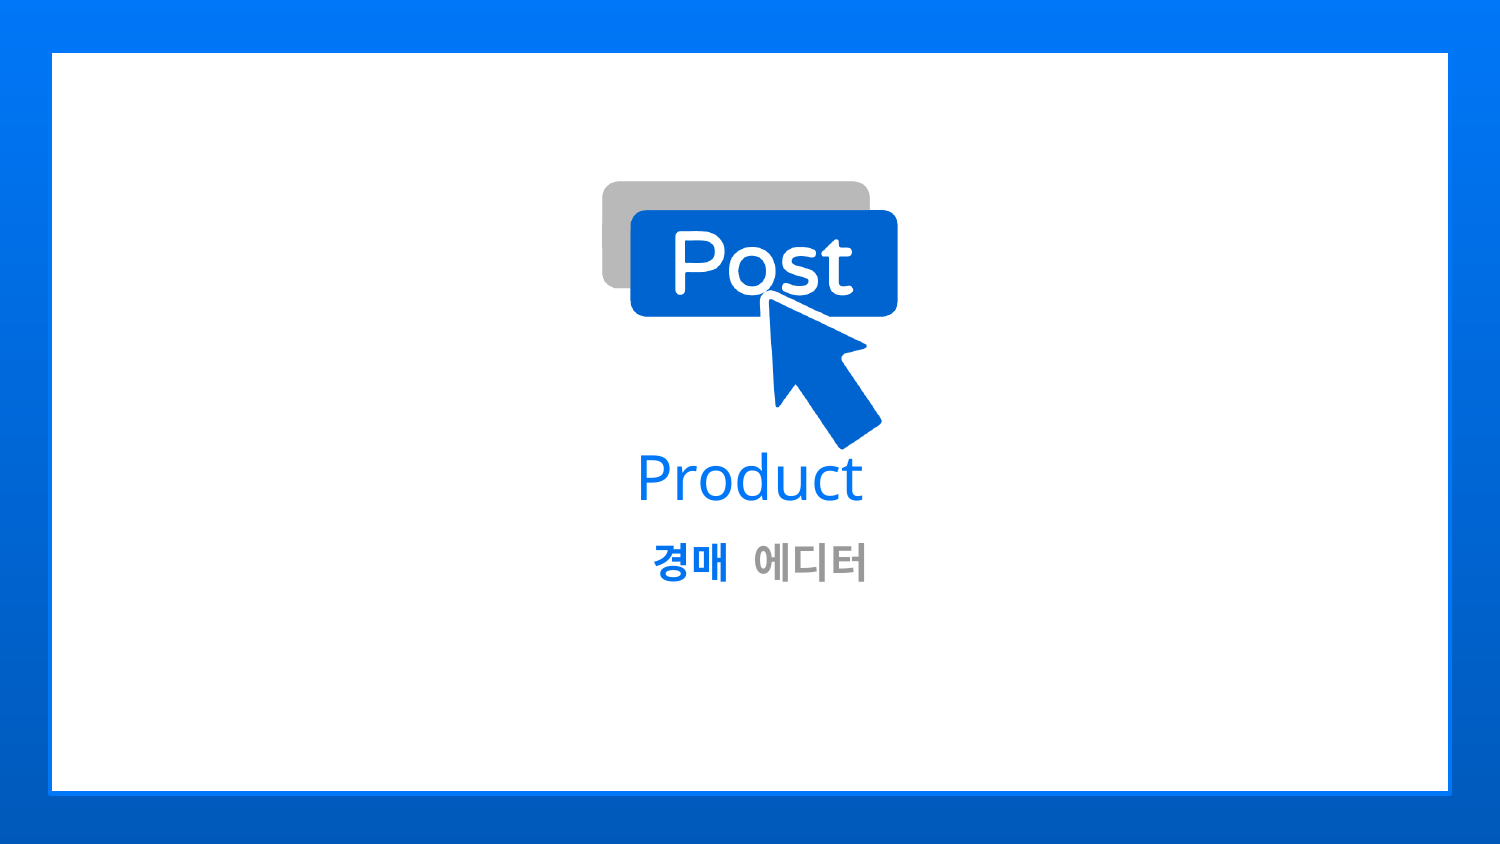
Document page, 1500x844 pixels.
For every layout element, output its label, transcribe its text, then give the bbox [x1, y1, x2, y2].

picture [601, 181, 898, 459]
text_box Product [291, 422, 1209, 521]
text_box [49, 50, 1451, 794]
text_box 경매 에디터 [154, 521, 1346, 602]
